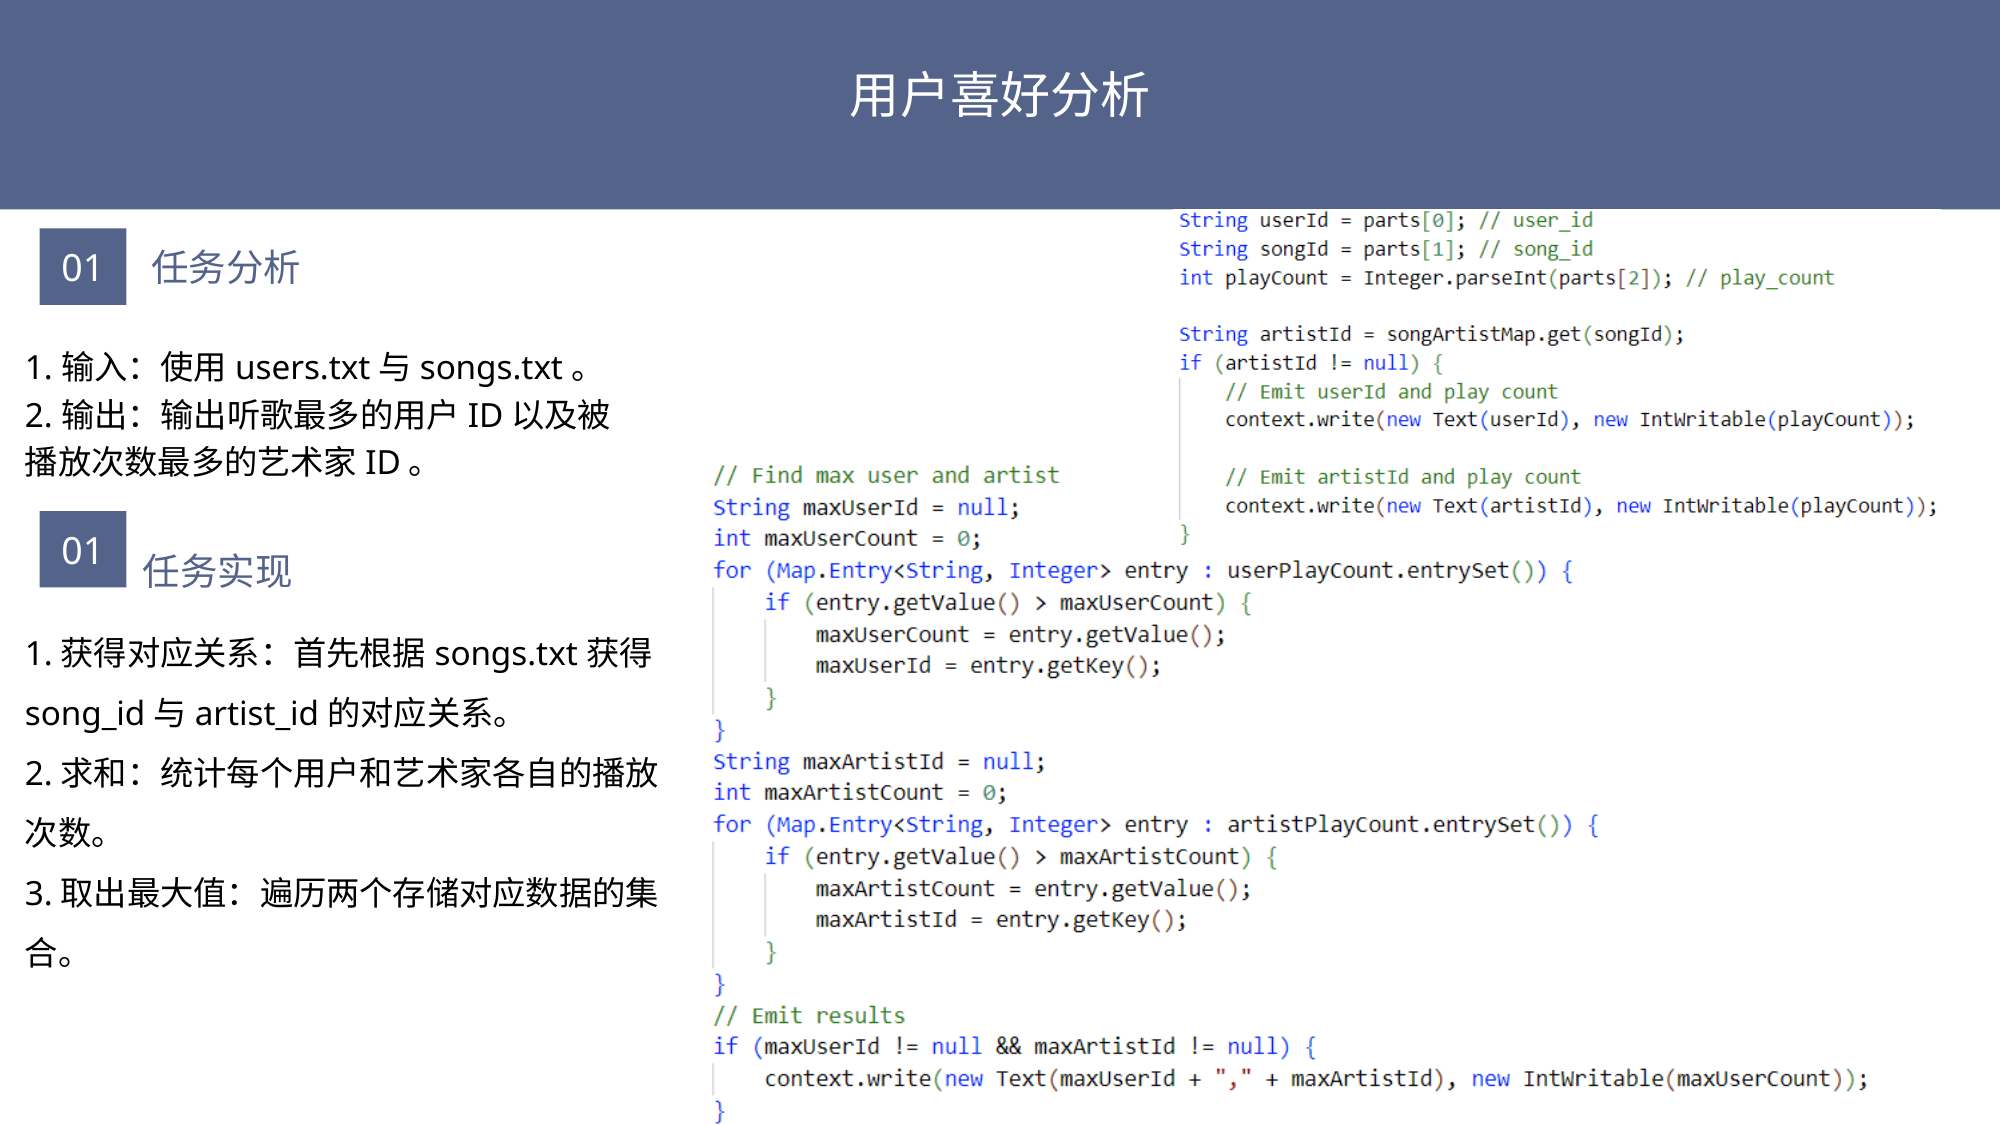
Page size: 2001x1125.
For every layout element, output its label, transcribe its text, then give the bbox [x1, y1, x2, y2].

title 用户喜好分析 [675, 61, 1325, 132]
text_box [24, 513, 676, 977]
picture [703, 209, 1941, 1125]
text_box 01 [38, 227, 127, 233]
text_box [24, 233, 615, 510]
text_box [0, 0, 2000, 210]
